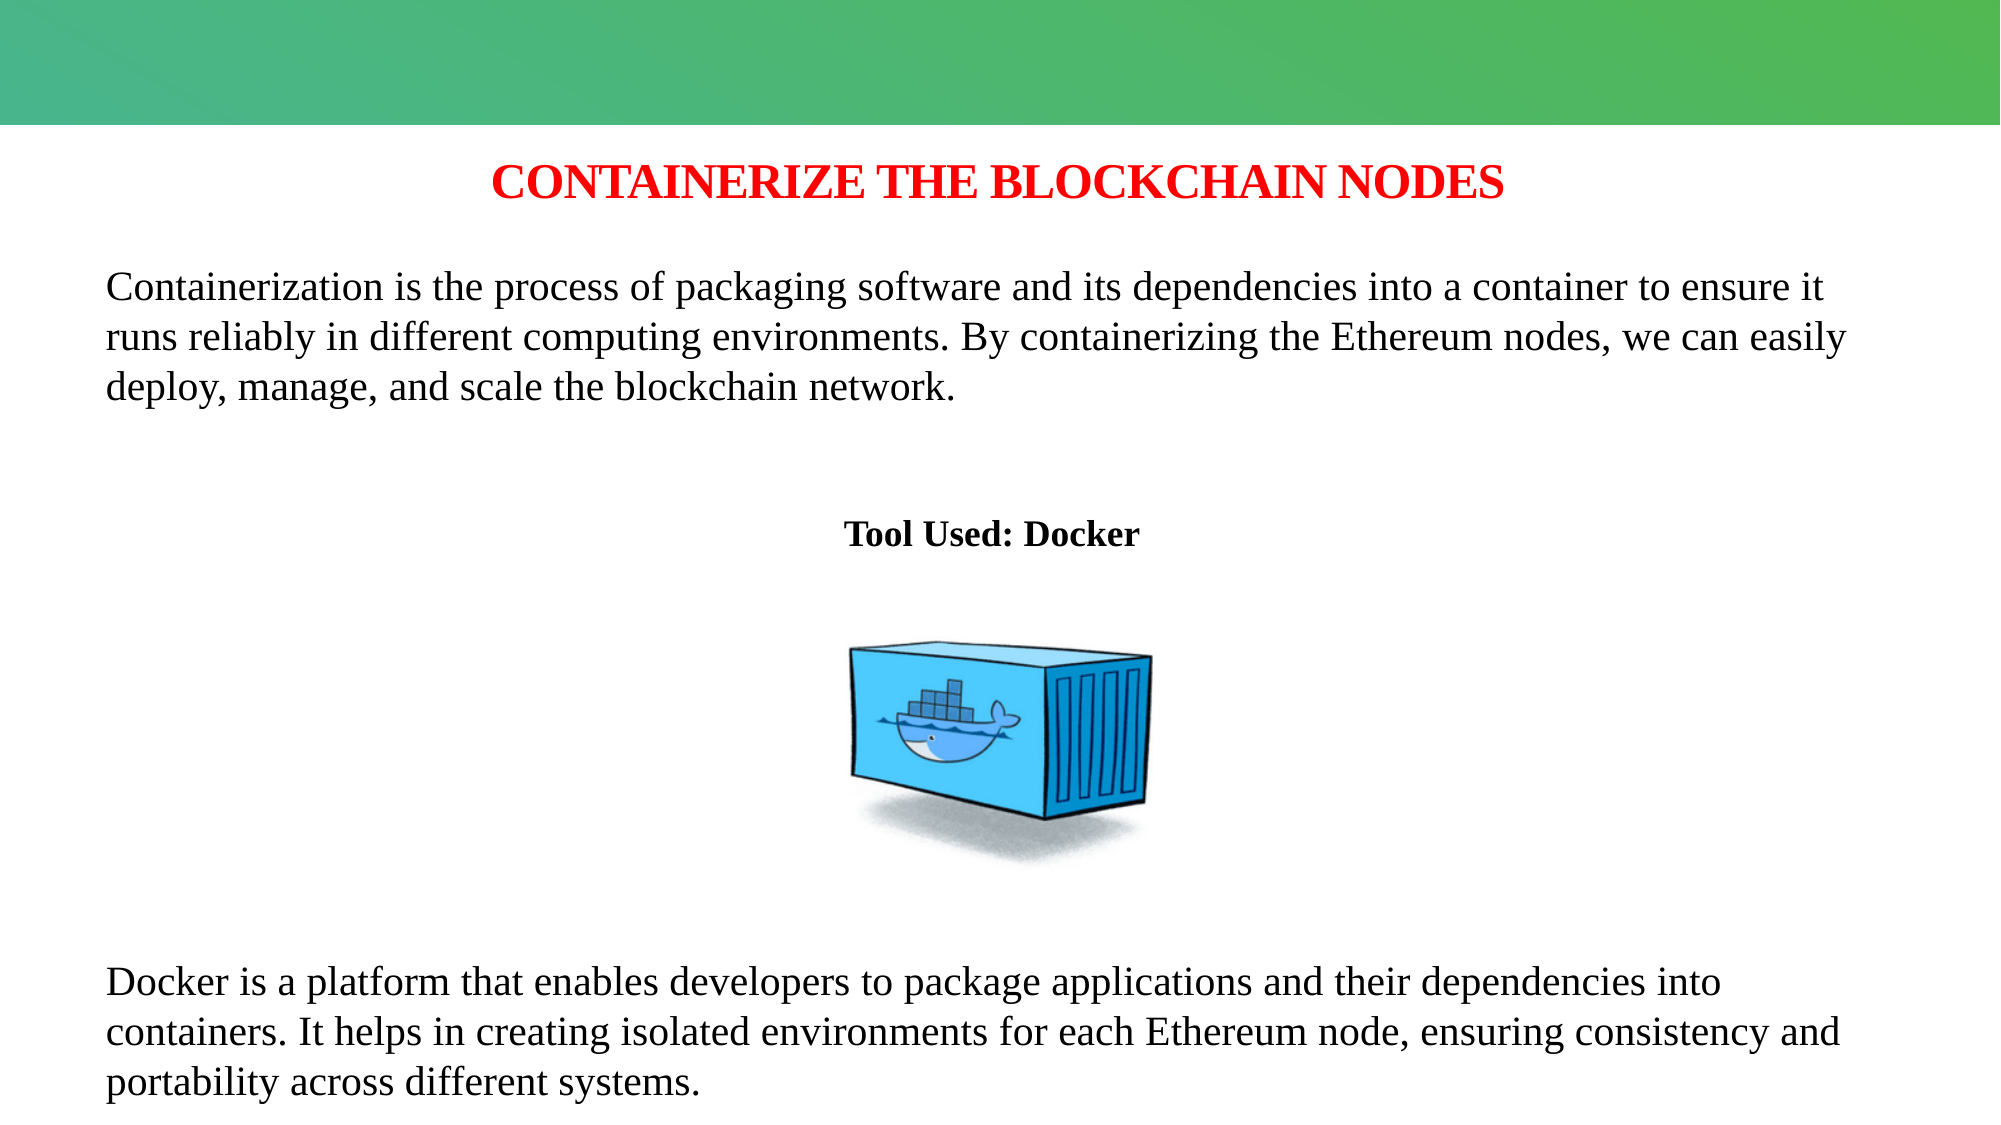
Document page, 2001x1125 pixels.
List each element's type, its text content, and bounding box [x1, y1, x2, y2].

picture [684, 562, 1316, 894]
text_box Docker is a platform that enables developers to package applications and their dependencies into containers. It helps in creating isolated environments for each Ethereum node, ensuring consistency and portability across different systems. [91, 946, 1909, 1112]
text_box Containerization is the process of packaging software and its dependencies into a container to ensure it runs reliably in different computing environments. By containerizing the Ethereum nodes, we can easily deploy, manage, and scale the blockchain network. [91, 251, 1909, 417]
text_box Tool Used: Docker [828, 501, 1171, 562]
title CONTAINERIZE THE BLOCKCHAIN NODES [478, 150, 1522, 251]
